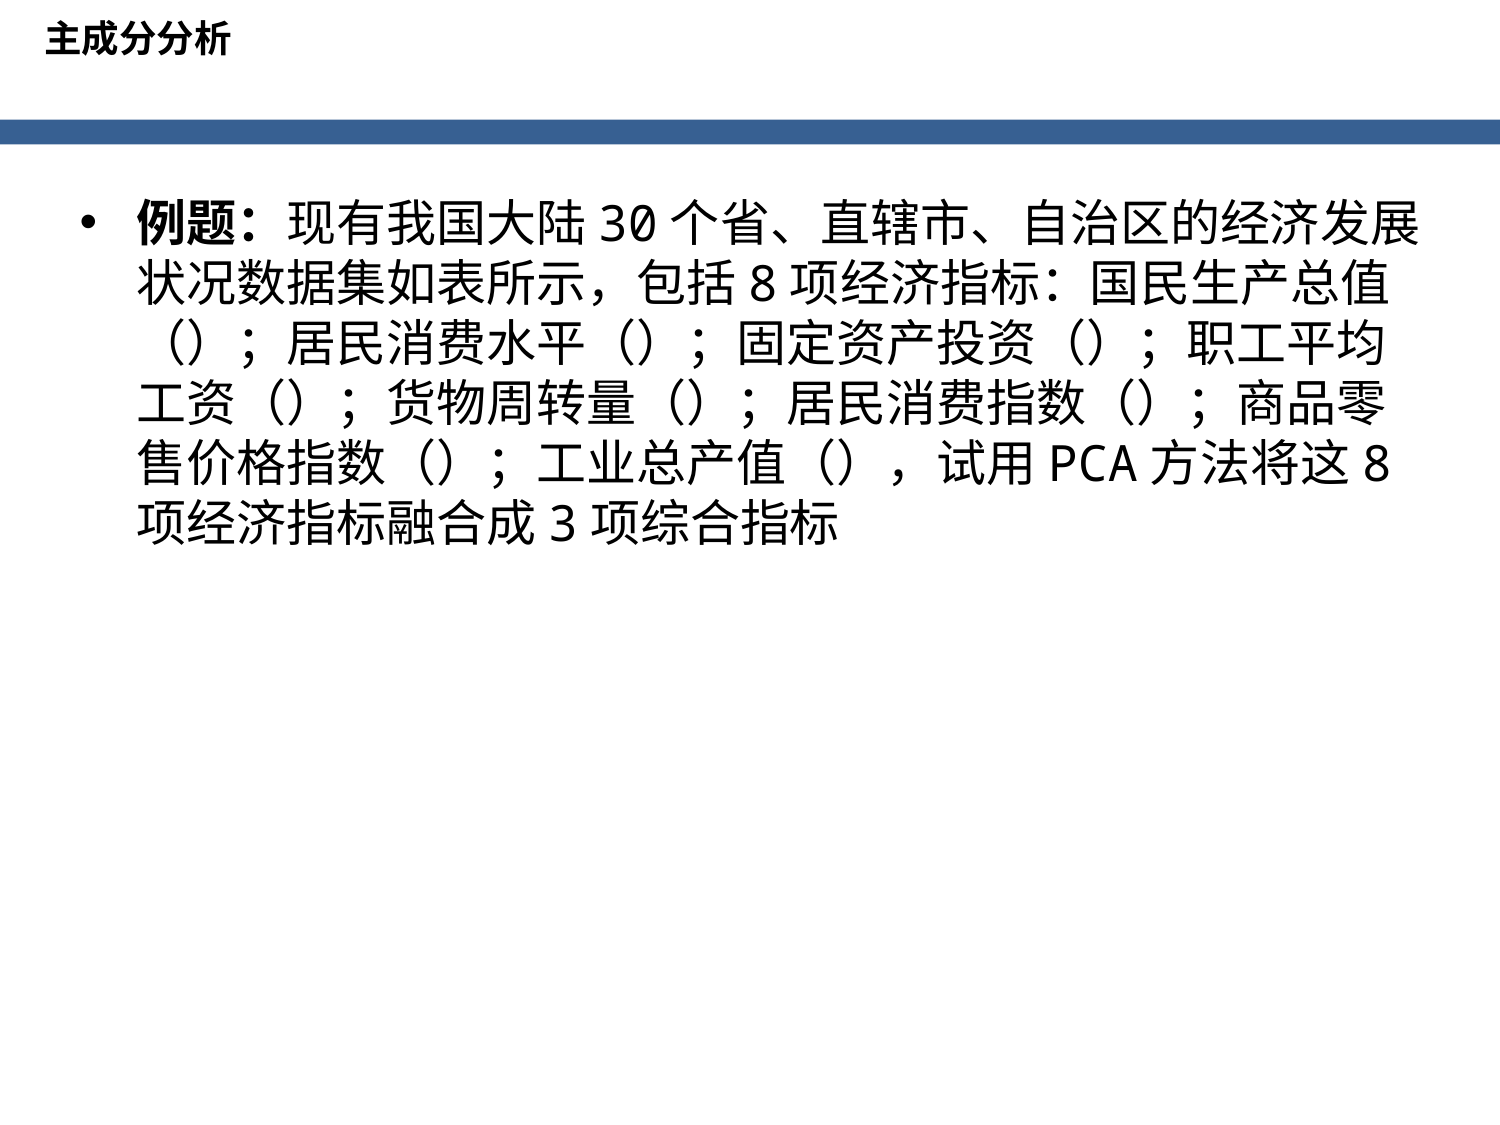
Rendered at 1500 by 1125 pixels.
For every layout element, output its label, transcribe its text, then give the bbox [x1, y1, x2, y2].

title 主成分分析 [29, 7, 1305, 91]
